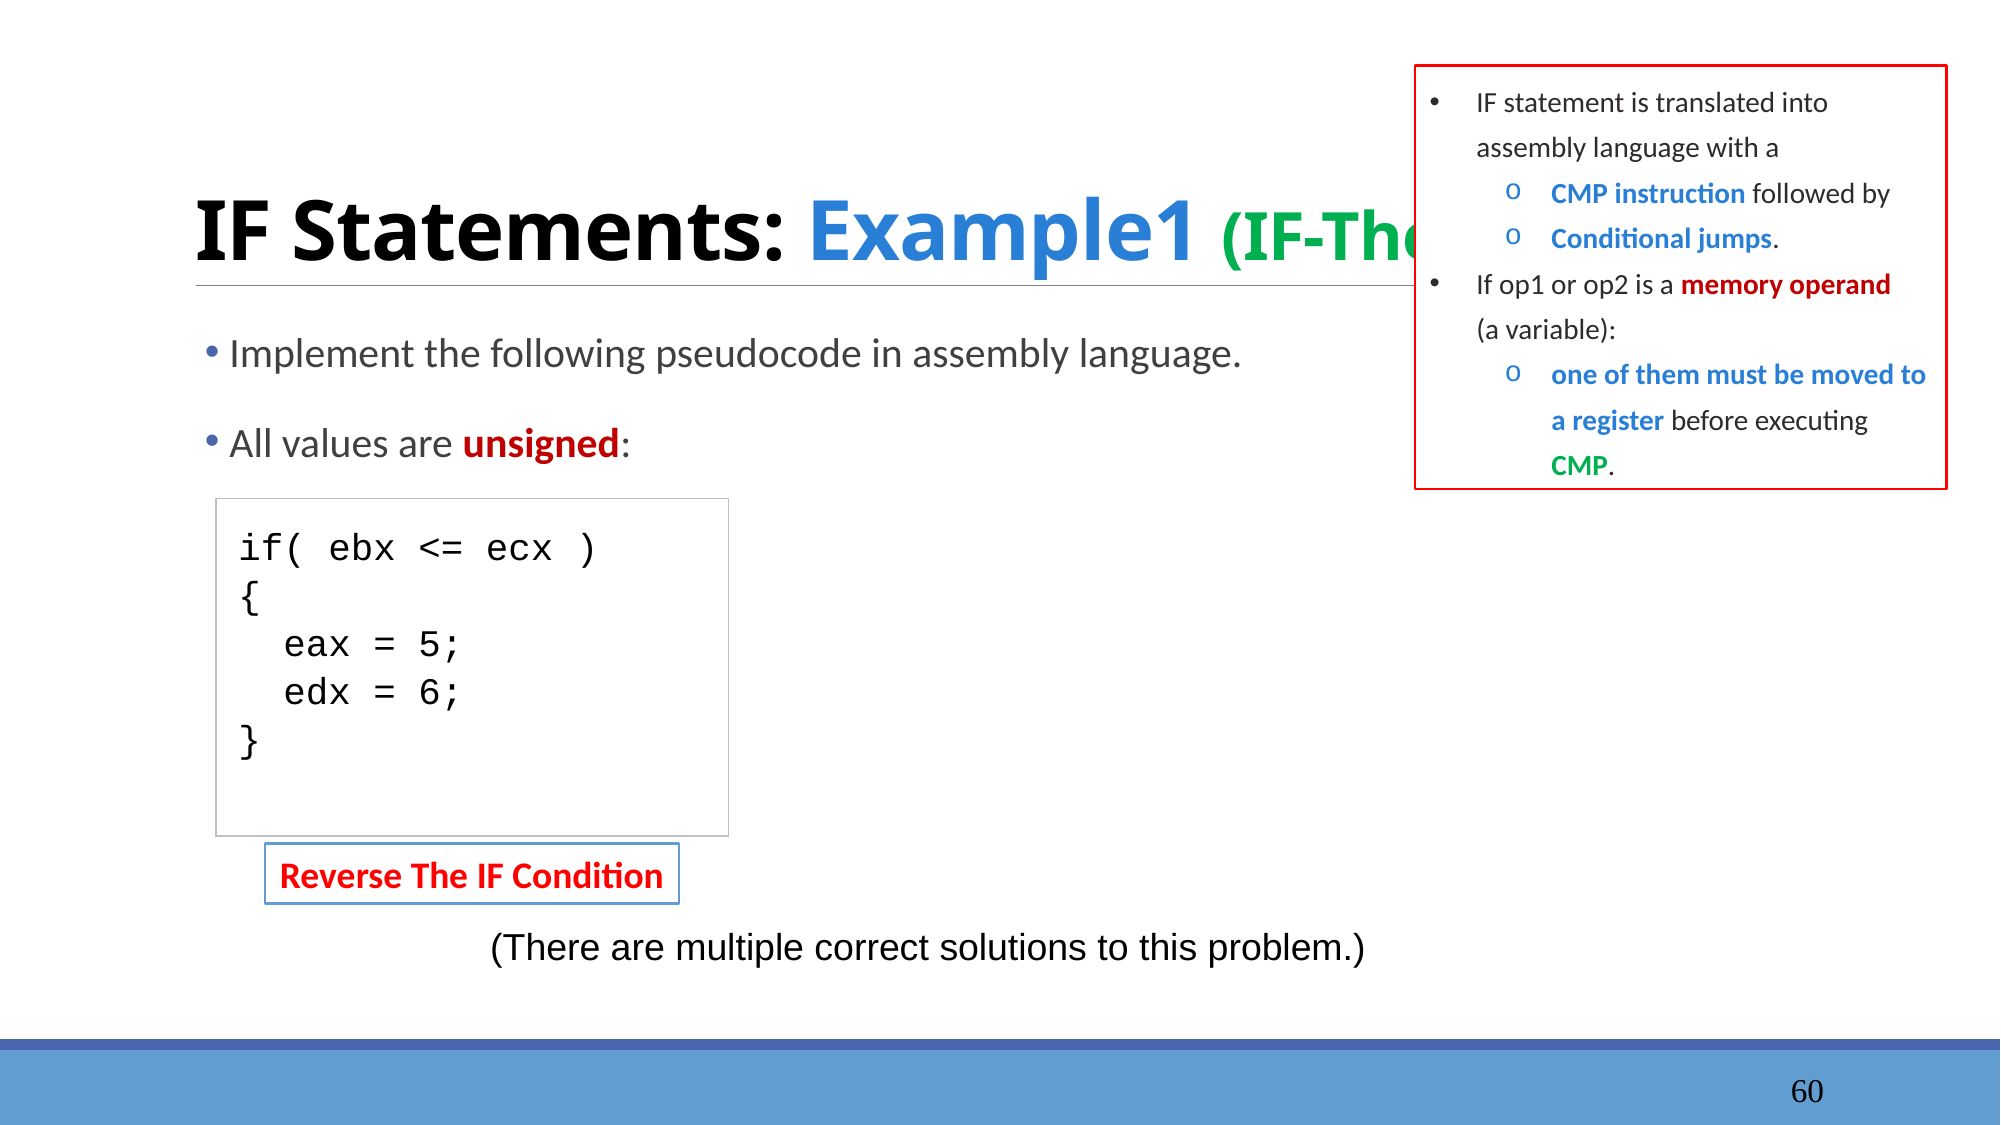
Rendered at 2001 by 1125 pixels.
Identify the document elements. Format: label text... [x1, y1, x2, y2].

text_box (There are multiple correct solutions to this problem.) [334, 900, 1522, 991]
text_box if( ebx <= ecx ) { eax = 5; edx = 6; } [215, 498, 729, 836]
text_box Reverse The IF Condition [264, 842, 680, 905]
text_box IF statement is translated into assembly language with a CMP instruction followed by Conditional jumps. If op1 or op2 is a memory operand (a variable): one of them must be moved to a register before executing CMP. [1414, 64, 1948, 490]
title IF Statements: Example1 (IF-Then) [180, 47, 1830, 285]
slide_number 61 [1624, 1059, 1840, 1120]
list Implement the following pseudocode in assembly language. All values are unsigned: [204, 308, 1811, 509]
